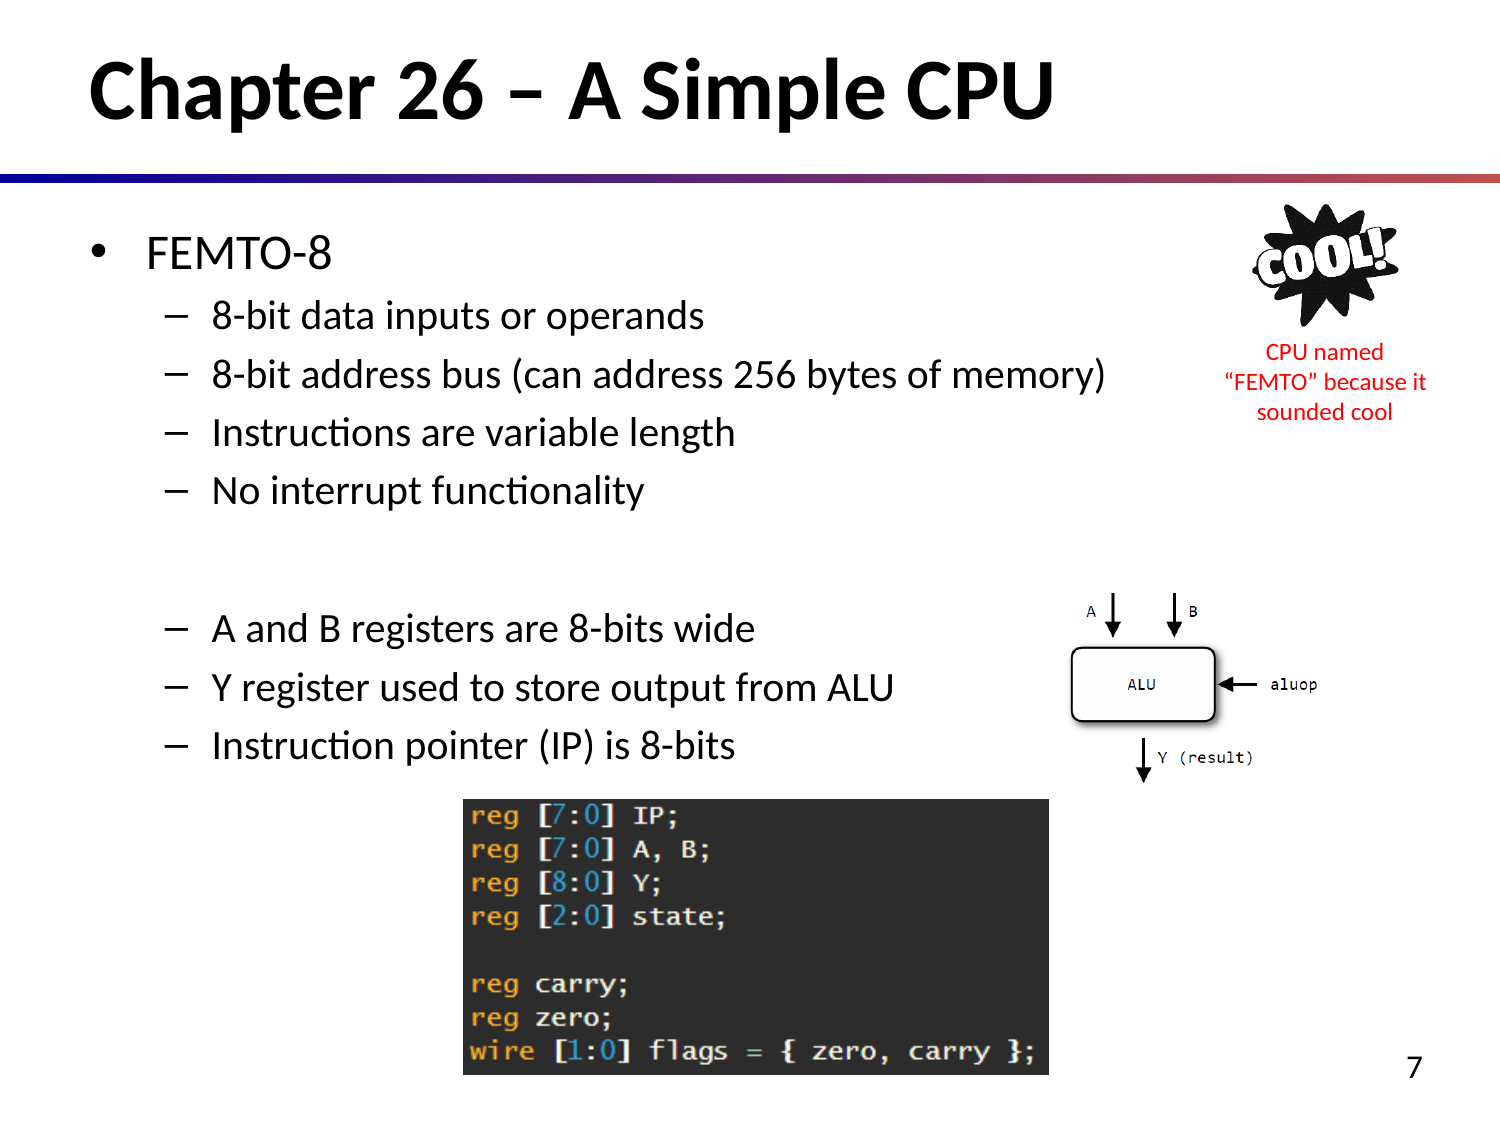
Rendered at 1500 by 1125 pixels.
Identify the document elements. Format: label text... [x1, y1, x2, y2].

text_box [1206, 202, 1445, 435]
picture [1062, 587, 1321, 788]
picture [463, 799, 1050, 1076]
list FEMTO-8 8-bit data inputs or operands 8-bit address bus (can address 256 bytes of memory) Instructions are variable length No interrupt functionality A and B registers are 8-bits wide Y register used to store output from ALU Instruction pointer (IP) is 8-bits [75, 212, 1425, 1025]
title Chapter 26 – A Simple CPU [75, 24, 1438, 150]
